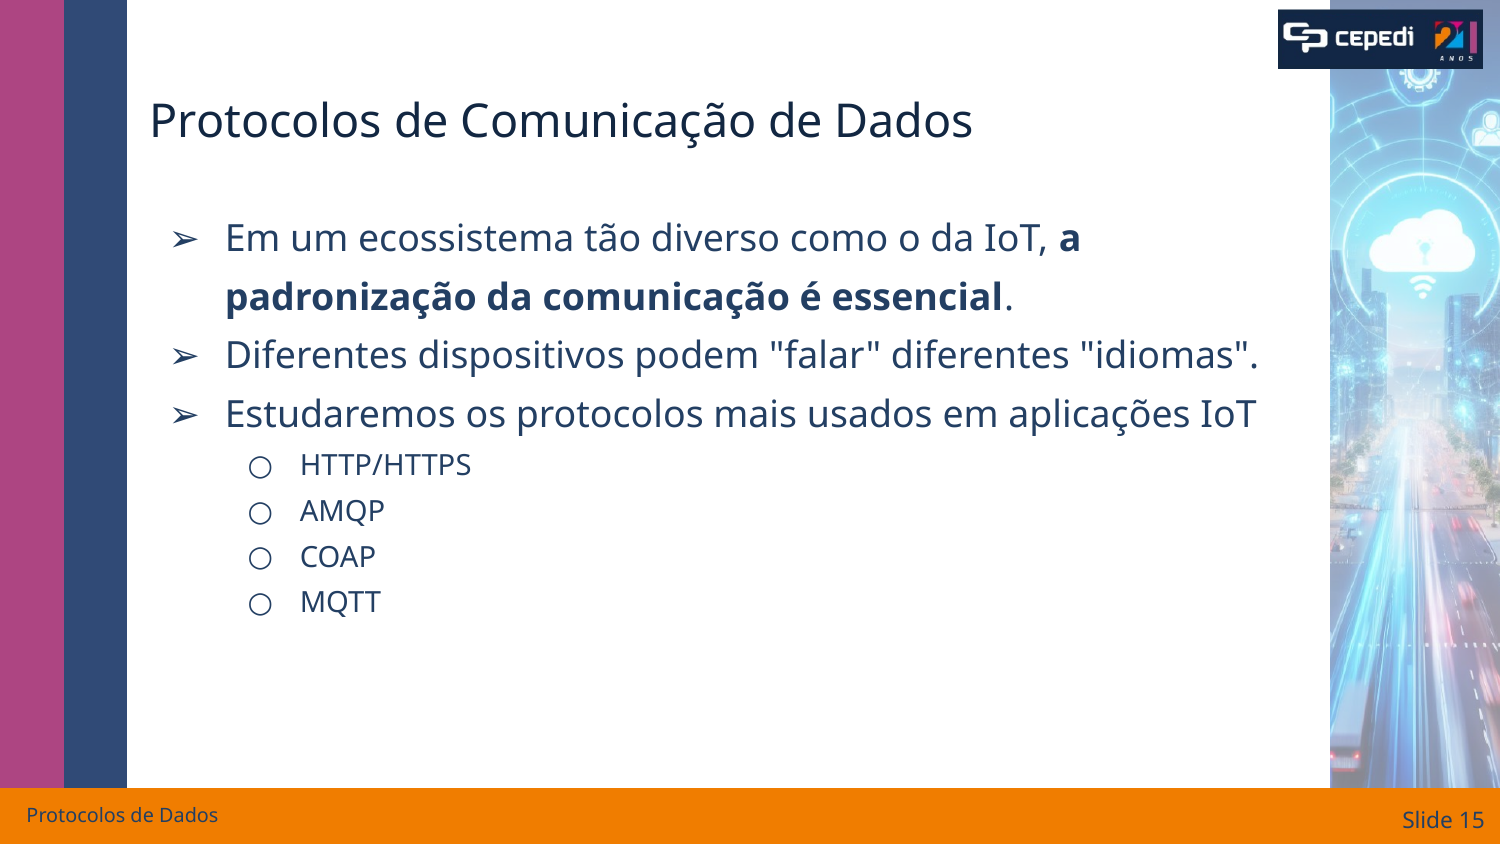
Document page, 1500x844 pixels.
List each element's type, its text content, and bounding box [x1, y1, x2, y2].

slide_number Slide ‹#› [1277, 789, 1500, 844]
subtitle Protocolos de Dados [11, 782, 677, 844]
title Protocolos de Comunicação de Dados [134, 72, 1339, 167]
picture [0, 0, 1500, 844]
list Em um ecossistema tão diverso como o da IoT, a padronização da comunicação é essencial. Diferentes dispositivos podem "falar" diferentes "idiomas". Estudaremos os protocolos mais usados em aplicações IoT HTTP/HTTPS AMQP COAP MQTT [134, 189, 1339, 750]
